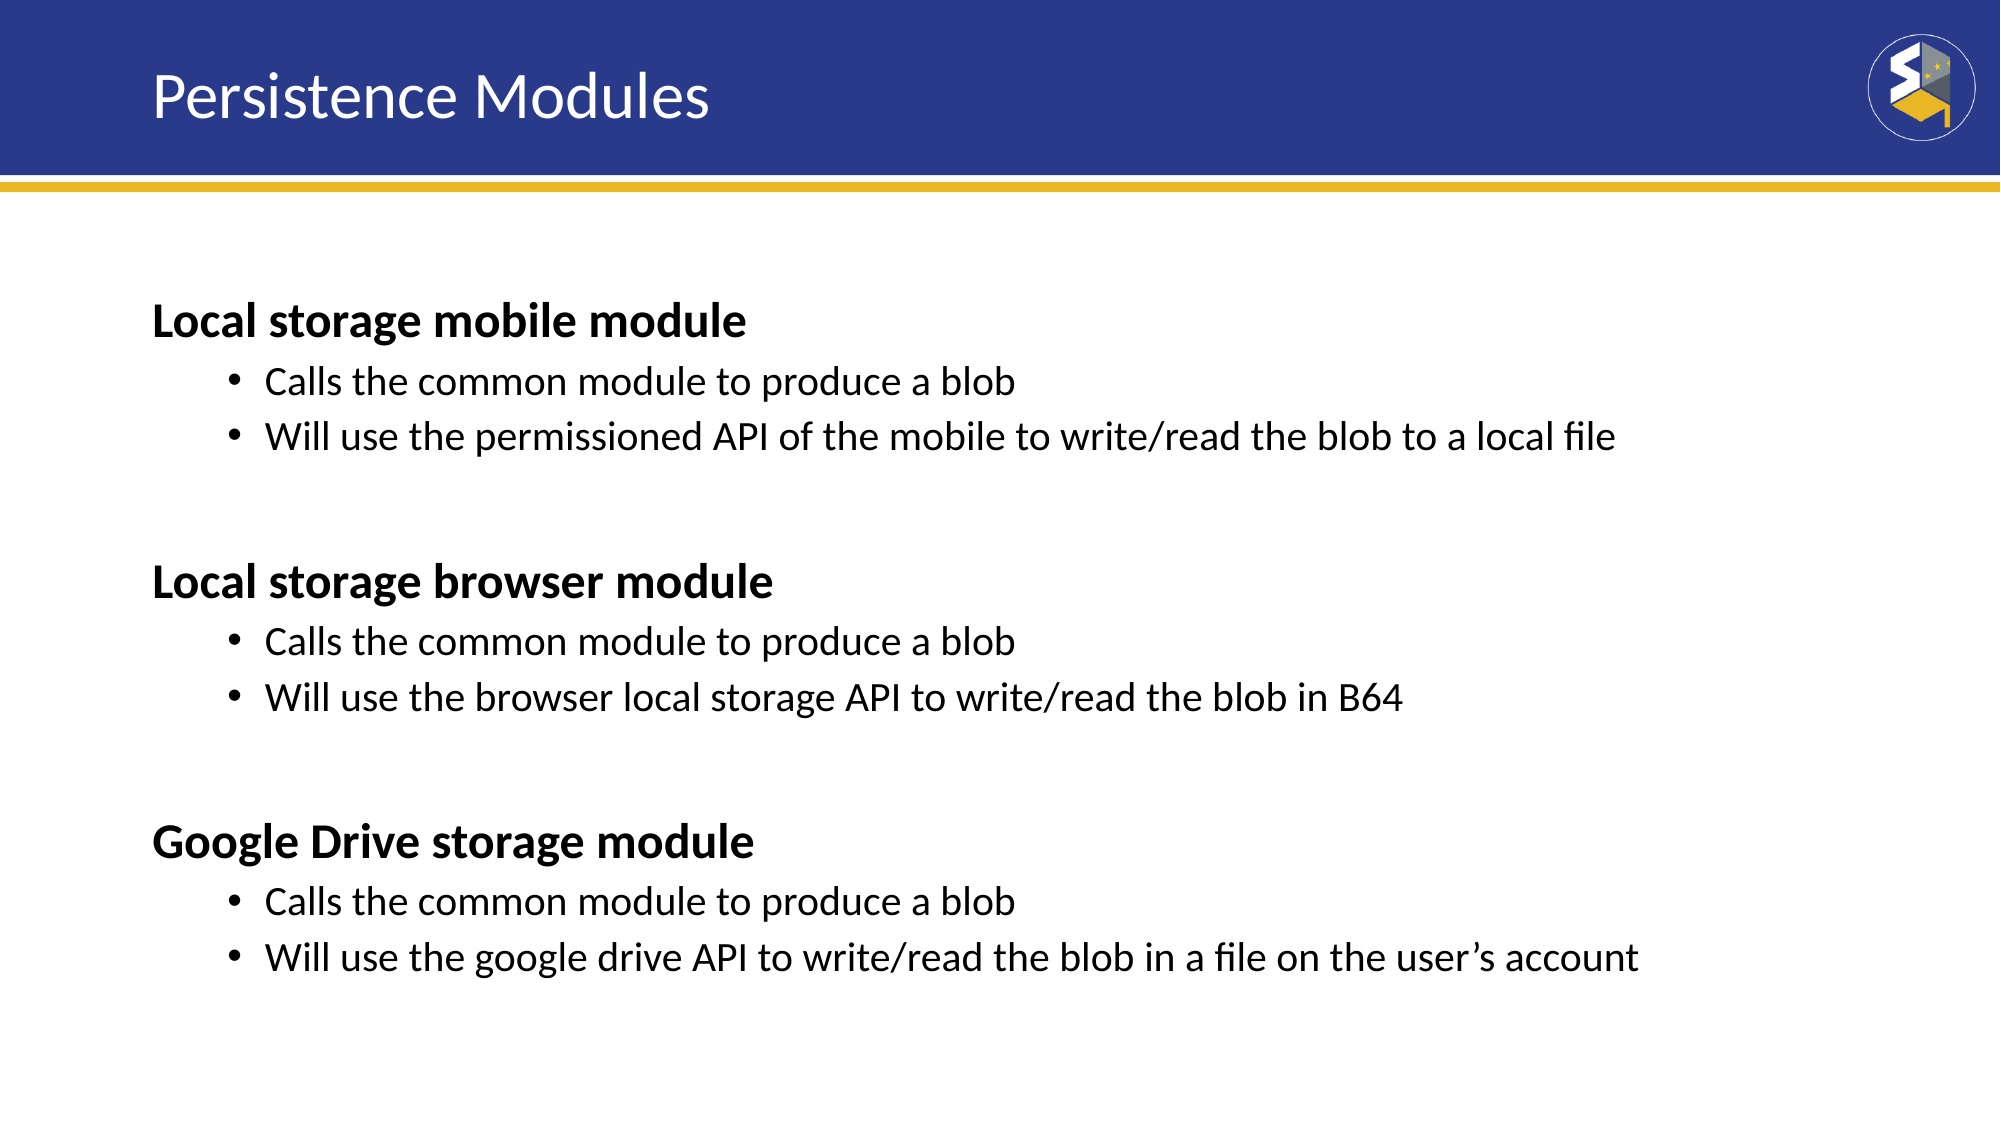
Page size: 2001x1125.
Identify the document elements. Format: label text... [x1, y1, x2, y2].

list Local storage mobile module Calls the common module to produce a blob Will use the permissioned API of the mobile to write/read the blob to a local file Local storage browser module Calls the common module to produce a blob Will use the browser local storage API to write/read the blob in B64 Google Drive storage module Calls the common module to produce a blob Will use the google drive API to write/read the blob in a file on the user’s account [137, 287, 1863, 1002]
picture [1863, 28, 1981, 147]
title Persistence Modules [137, 28, 1863, 166]
